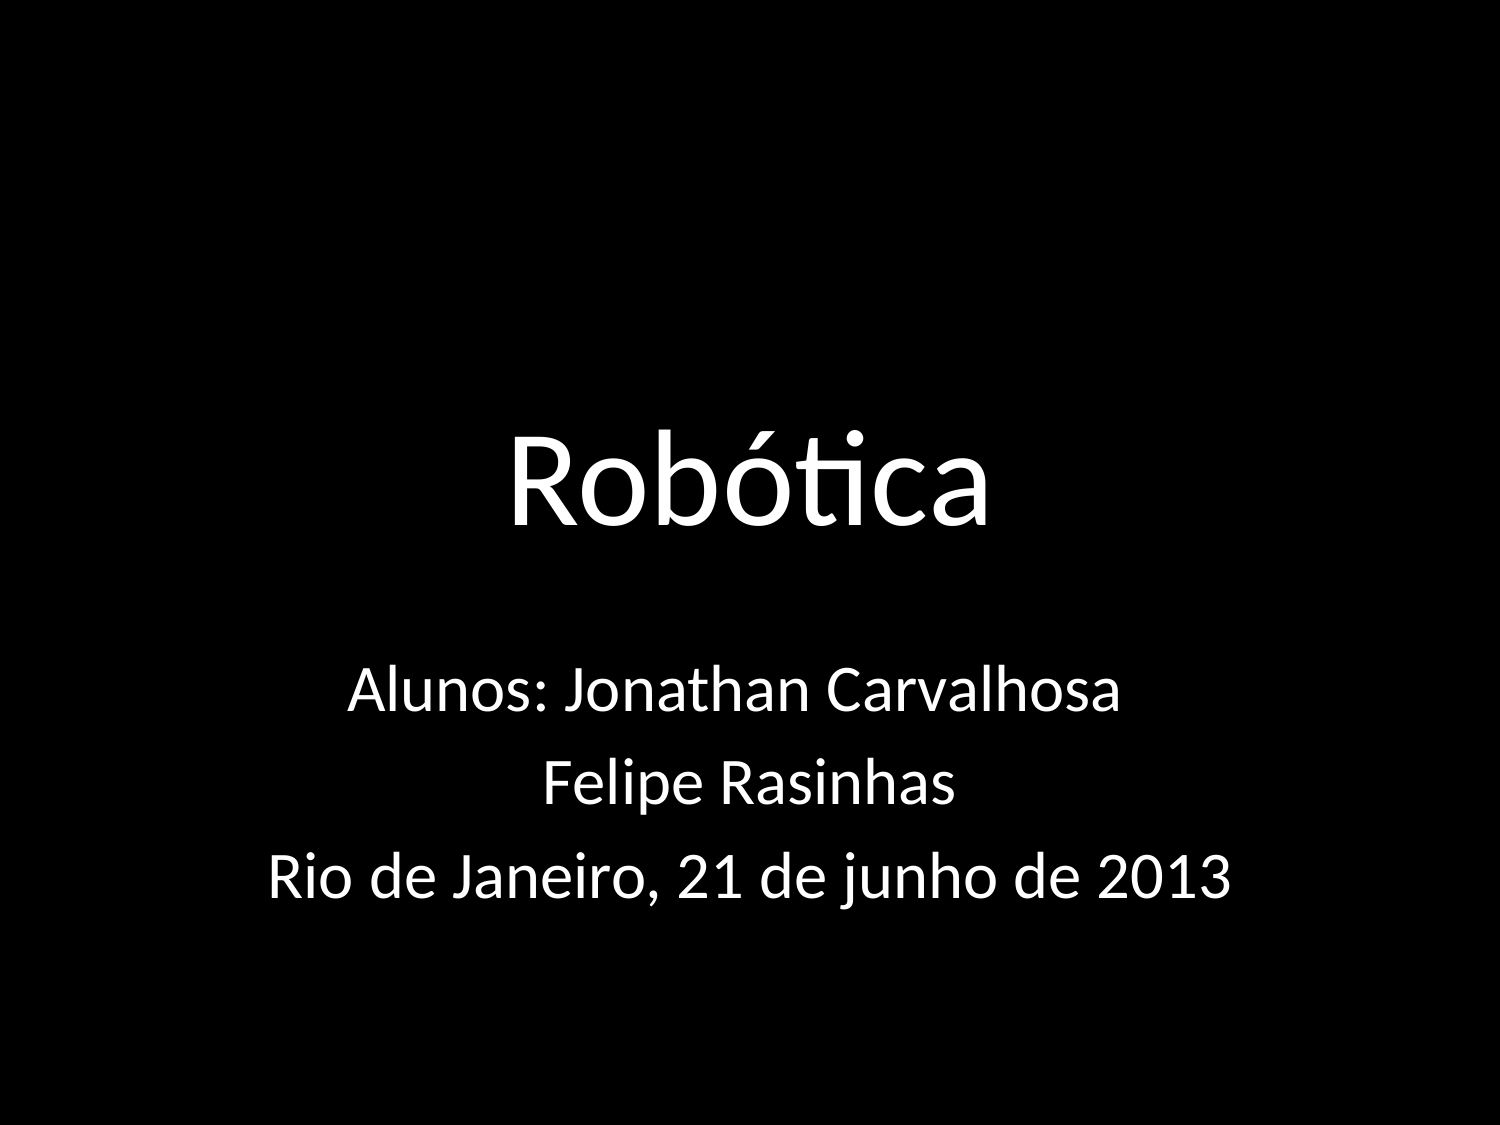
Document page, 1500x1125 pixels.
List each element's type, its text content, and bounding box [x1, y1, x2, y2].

title Robótica [112, 349, 1388, 591]
subtitle Alunos: Jonathan Carvalhosa Felipe Rasinhas Rio de Janeiro, 21 de junho de 2013 [225, 637, 1275, 925]
